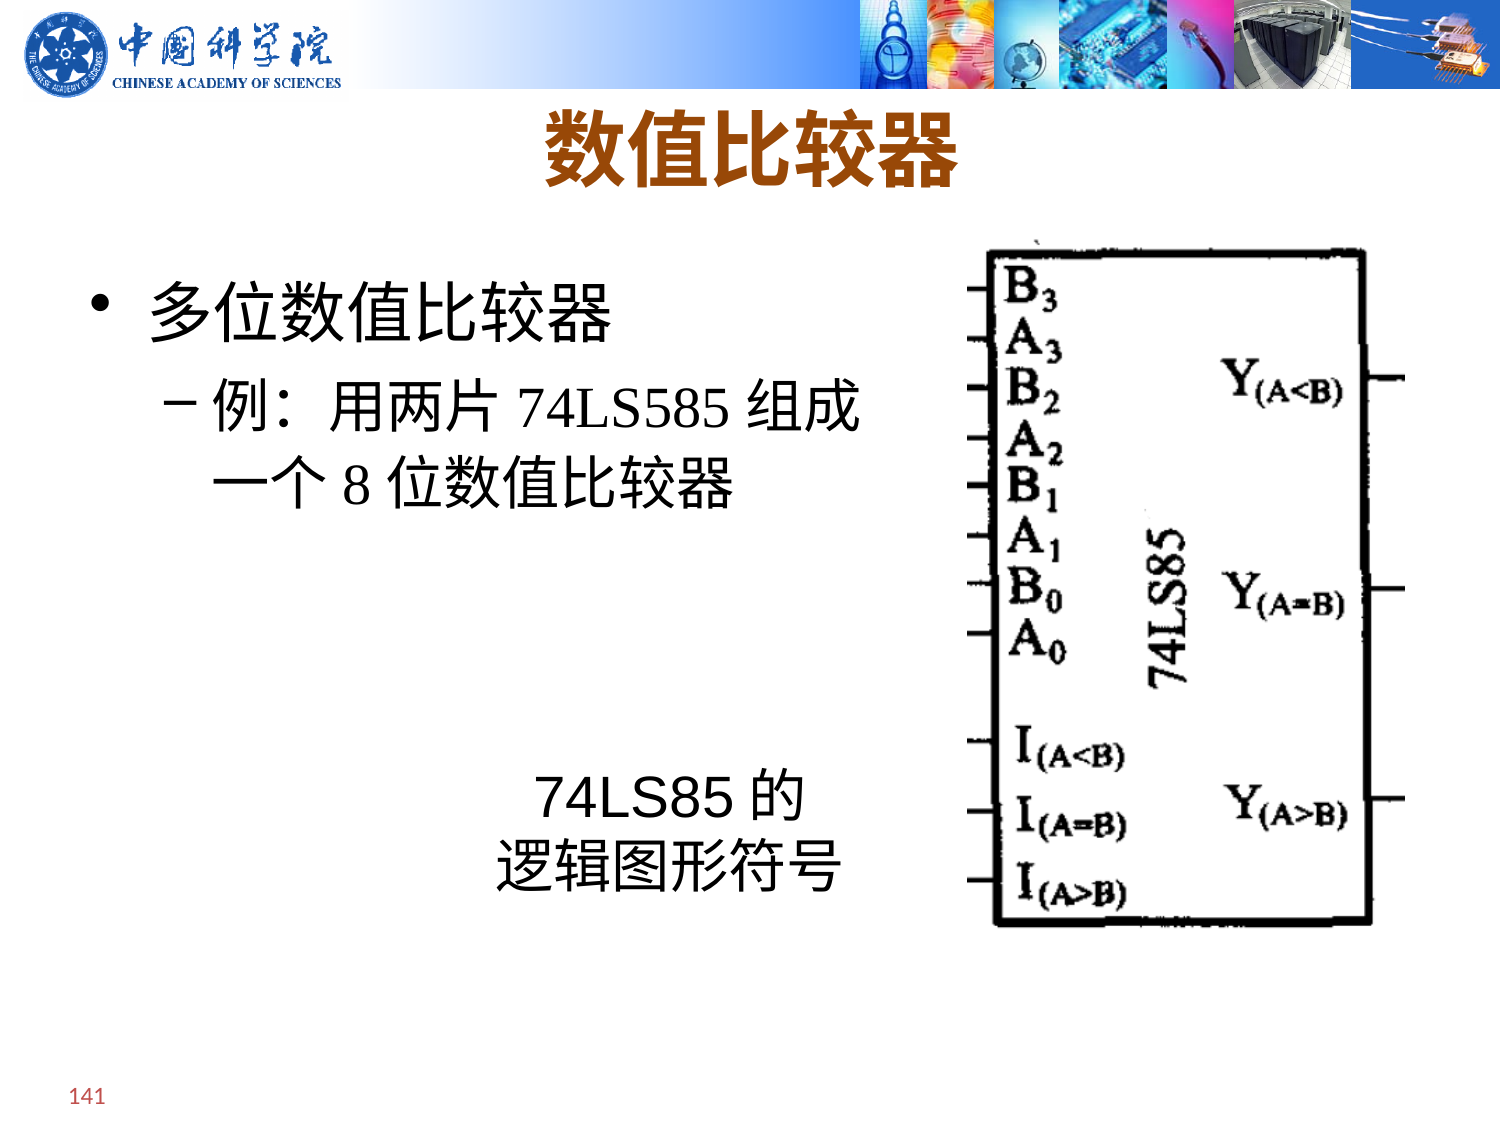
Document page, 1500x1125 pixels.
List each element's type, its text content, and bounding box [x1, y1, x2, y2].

text_box 74LS85的 逻辑图形符号 [480, 751, 860, 907]
picture [23, 10, 349, 102]
picture [860, 0, 1500, 89]
list 多位数值比较器 例：用两片74LS585组成一个8位数值比较器 [75, 255, 880, 528]
title 数值比较器 [76, 90, 1427, 220]
picture [966, 231, 1405, 947]
